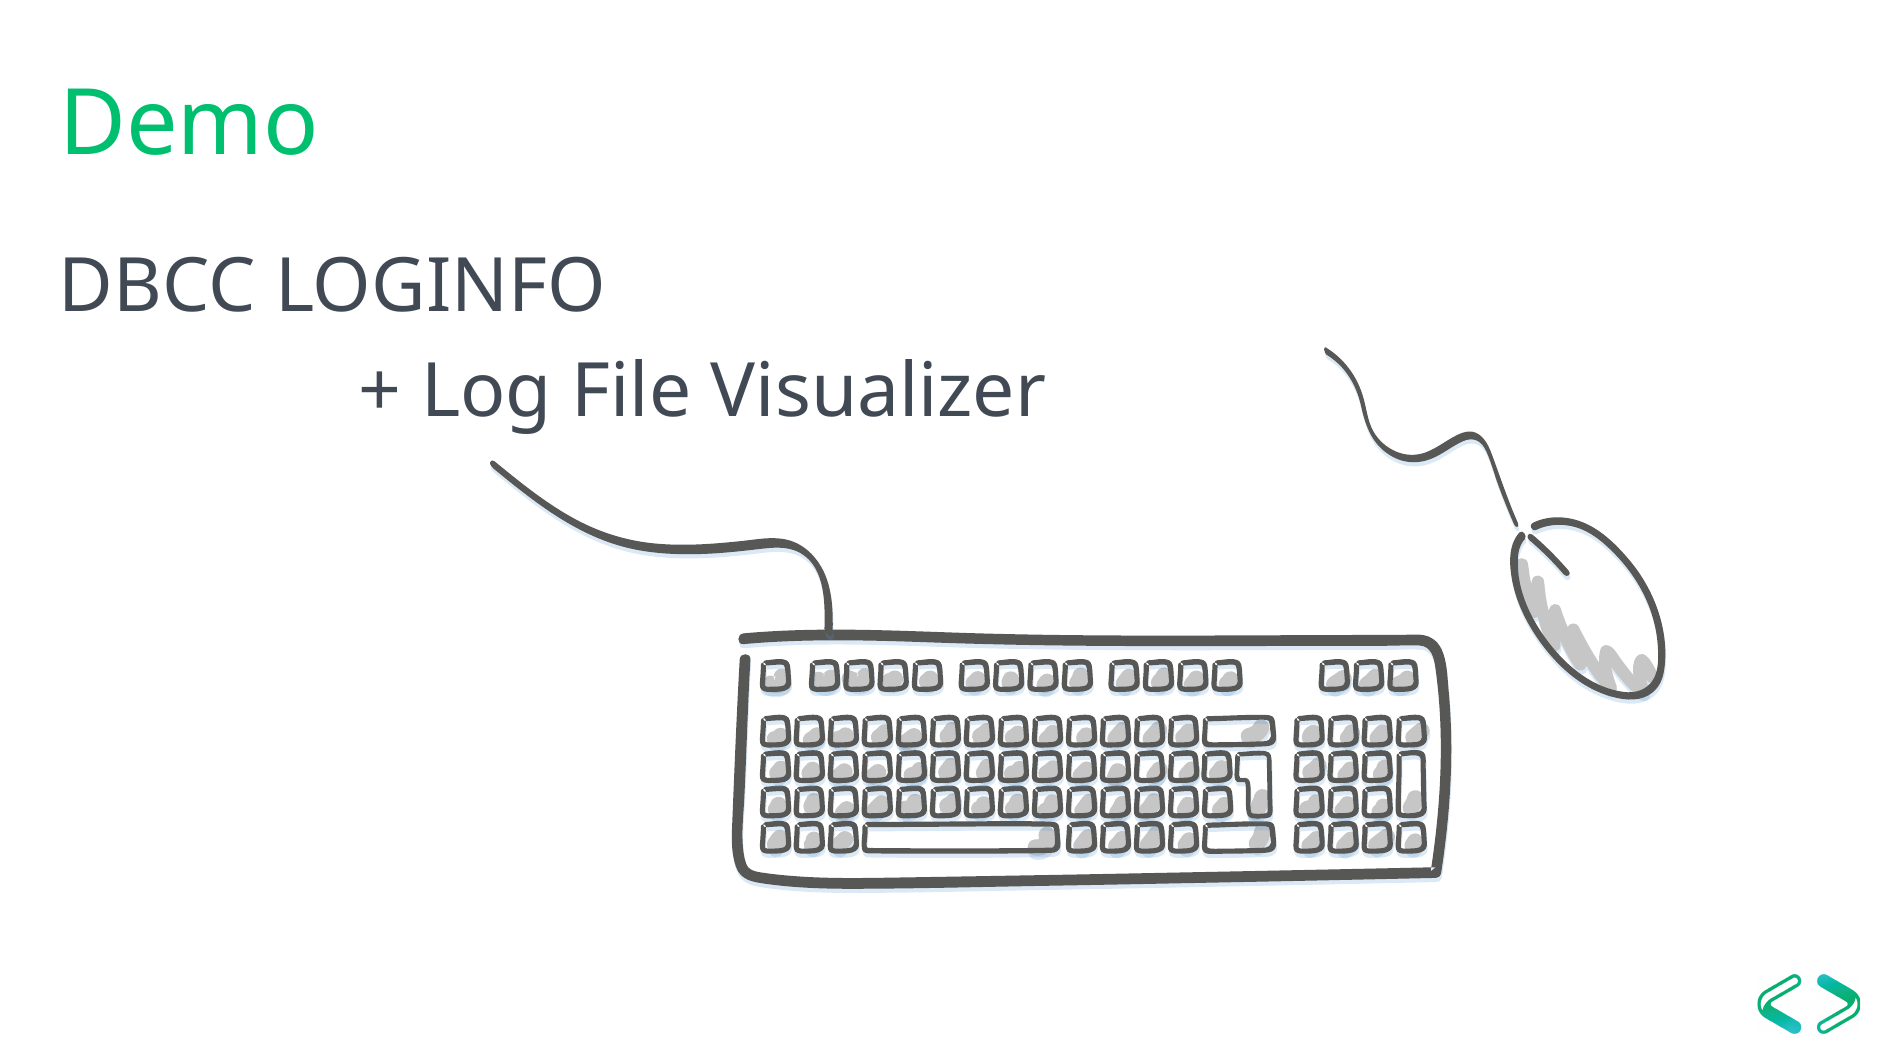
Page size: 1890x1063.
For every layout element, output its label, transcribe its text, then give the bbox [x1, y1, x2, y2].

list DBCC LOGINFO + Log File Visualizer [59, 236, 1831, 1004]
title Demo [59, 59, 1831, 178]
picture [487, 344, 1669, 896]
